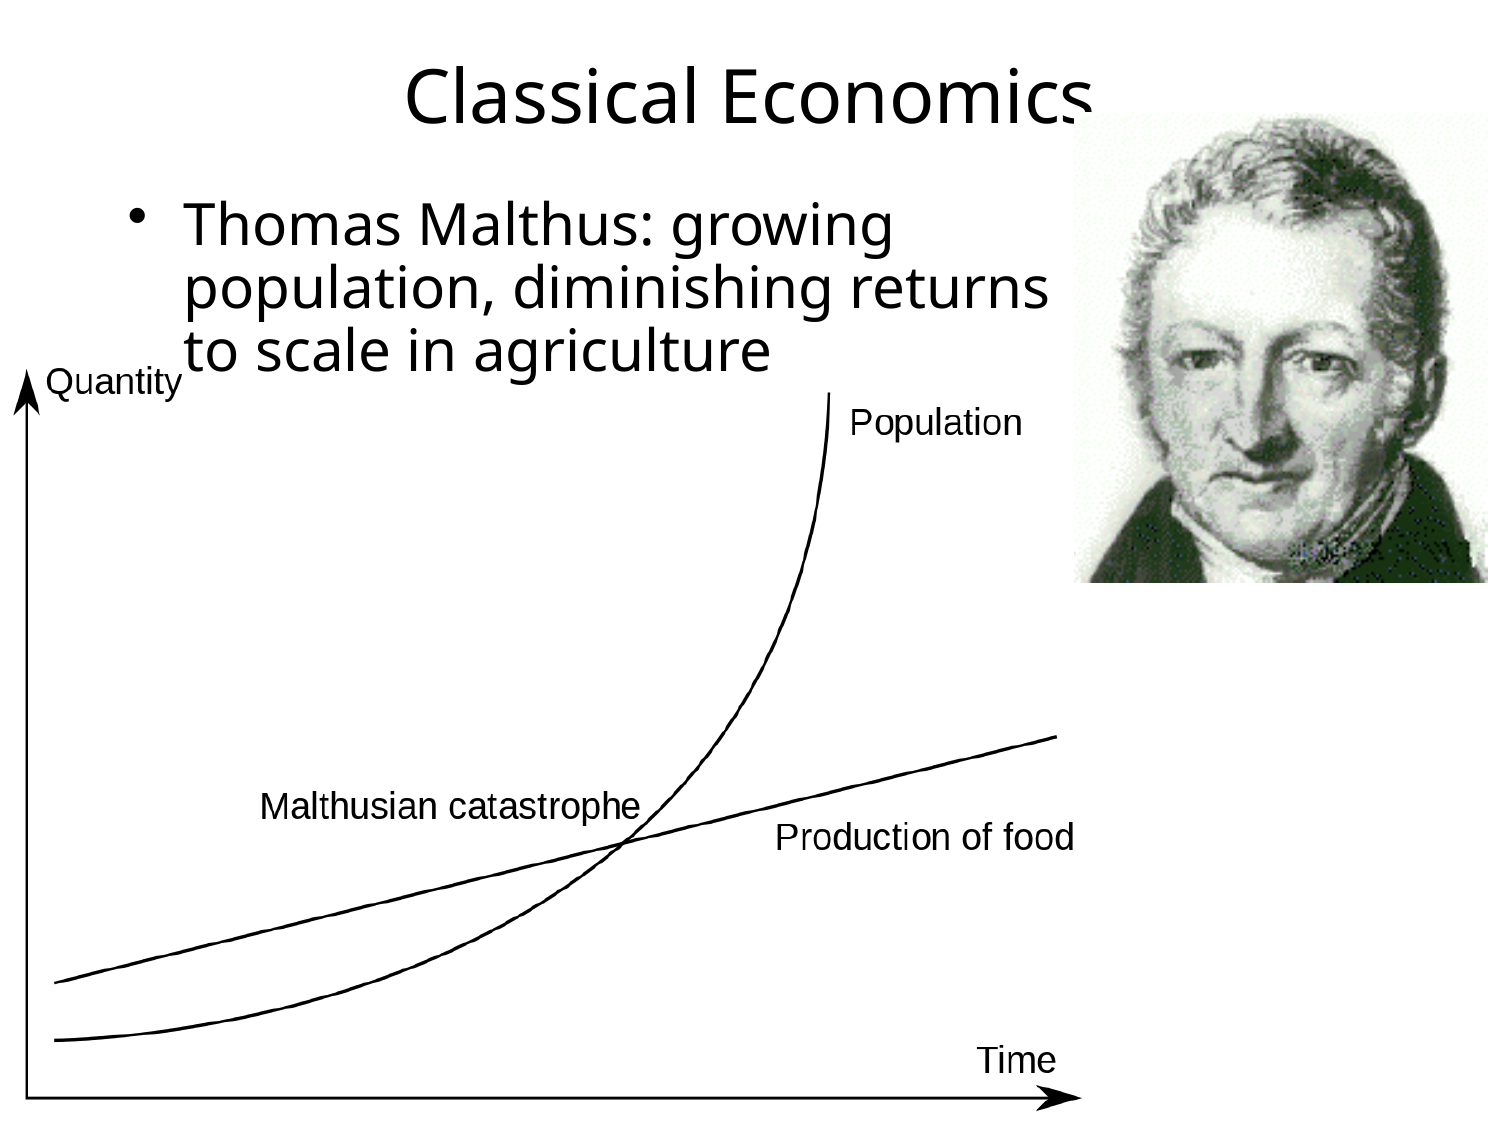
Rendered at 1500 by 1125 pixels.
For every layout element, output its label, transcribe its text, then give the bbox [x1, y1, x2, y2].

picture [0, 112, 1488, 1125]
title Classical Economics [112, 0, 1388, 187]
list Thomas Malthus: growing population, diminishing returns to scale in agriculture [112, 187, 1069, 335]
